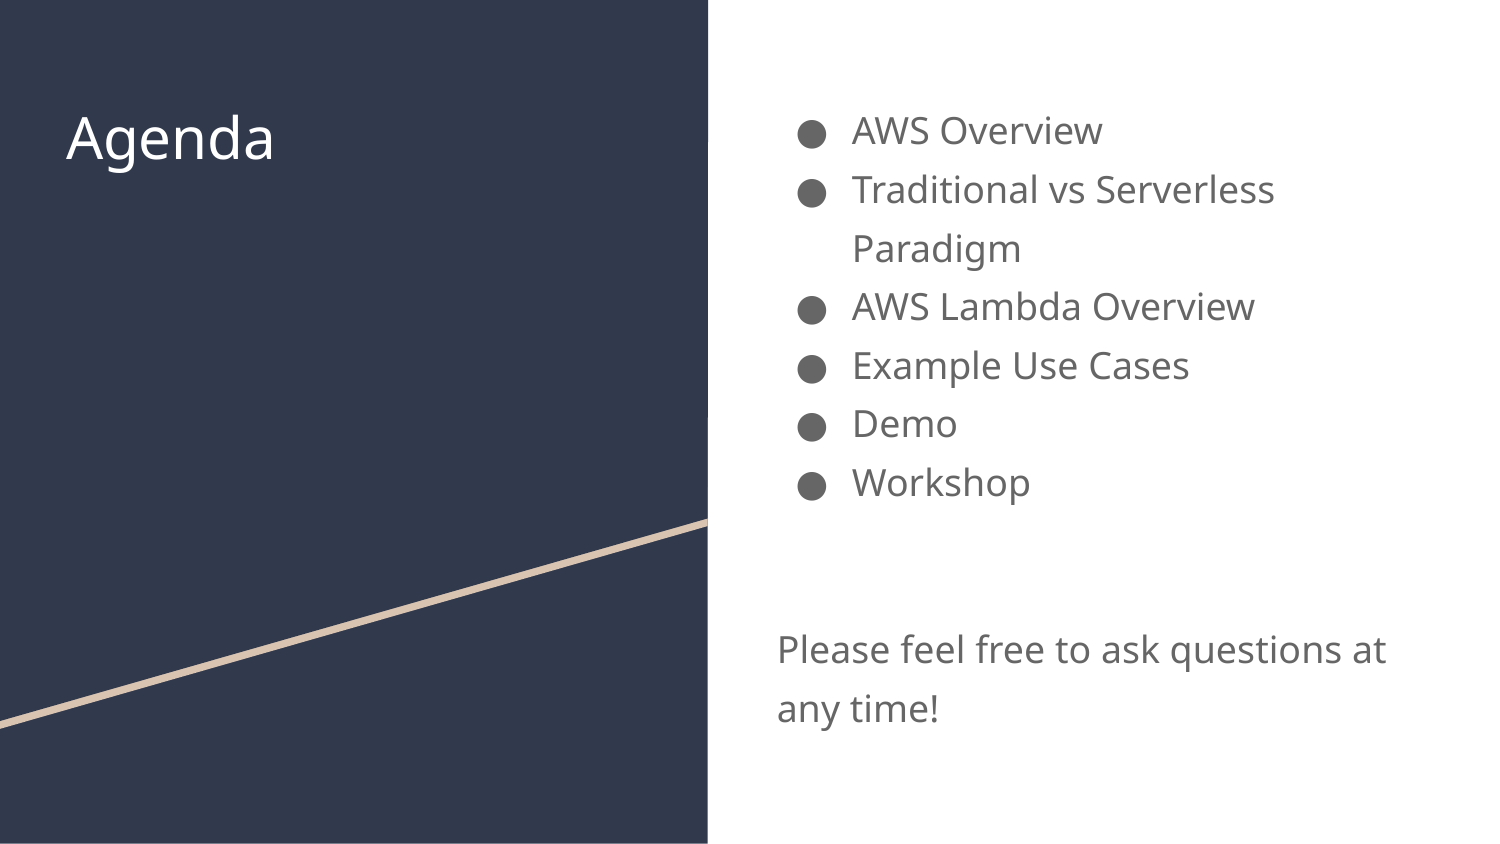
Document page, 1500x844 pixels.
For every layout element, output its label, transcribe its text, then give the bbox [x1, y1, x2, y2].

list AWS Overview Traditional vs Serverless Paradigm AWS Lambda Overview Example Use Cases Demo Workshop Please feel free to ask questions at any time! [761, 82, 1446, 755]
title Agenda [51, 82, 660, 494]
